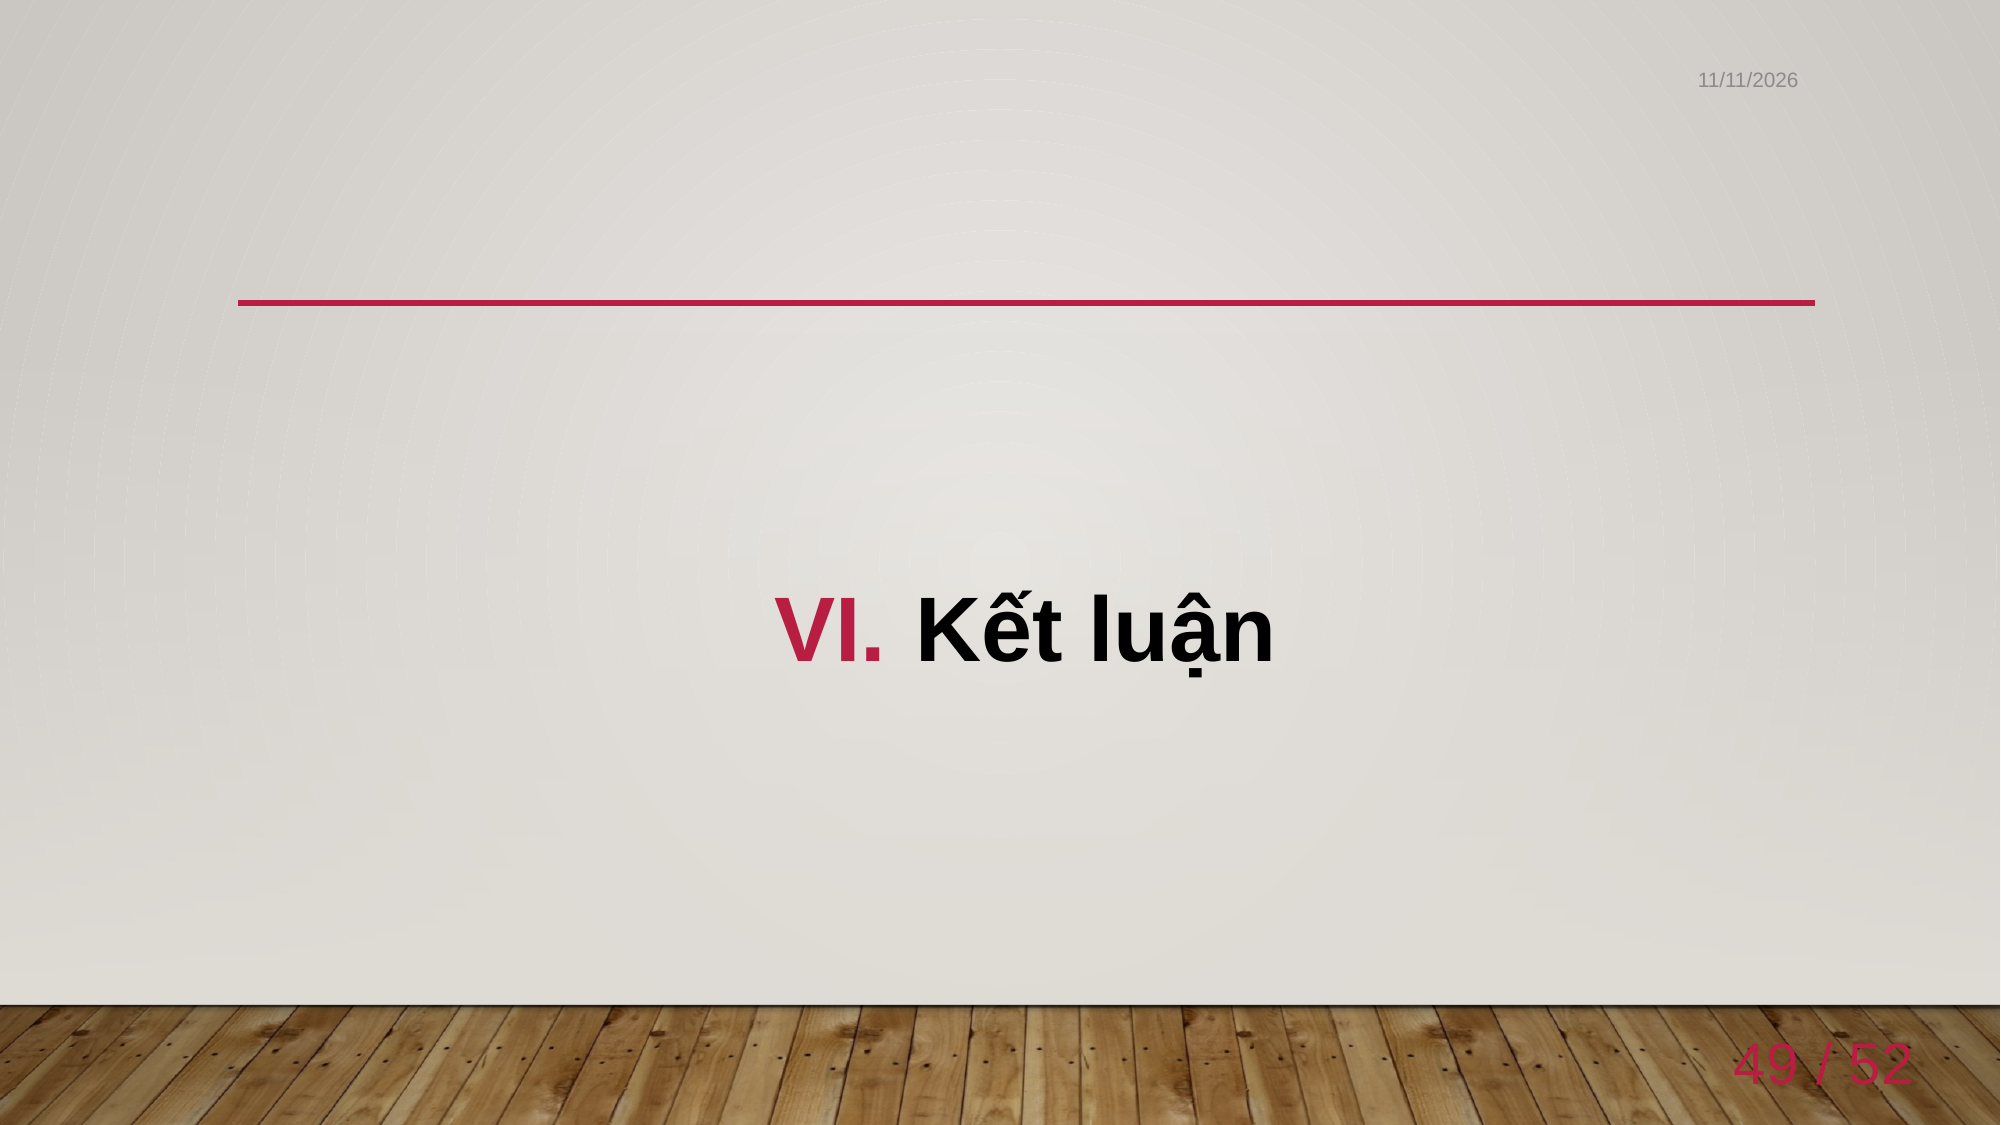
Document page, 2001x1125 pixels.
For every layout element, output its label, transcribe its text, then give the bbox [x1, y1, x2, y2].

picture [0, 1005, 2000, 1125]
slide_number 49 [1603, 1018, 1814, 1102]
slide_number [1239, 54, 1814, 105]
list Kết luận [238, 330, 1814, 897]
